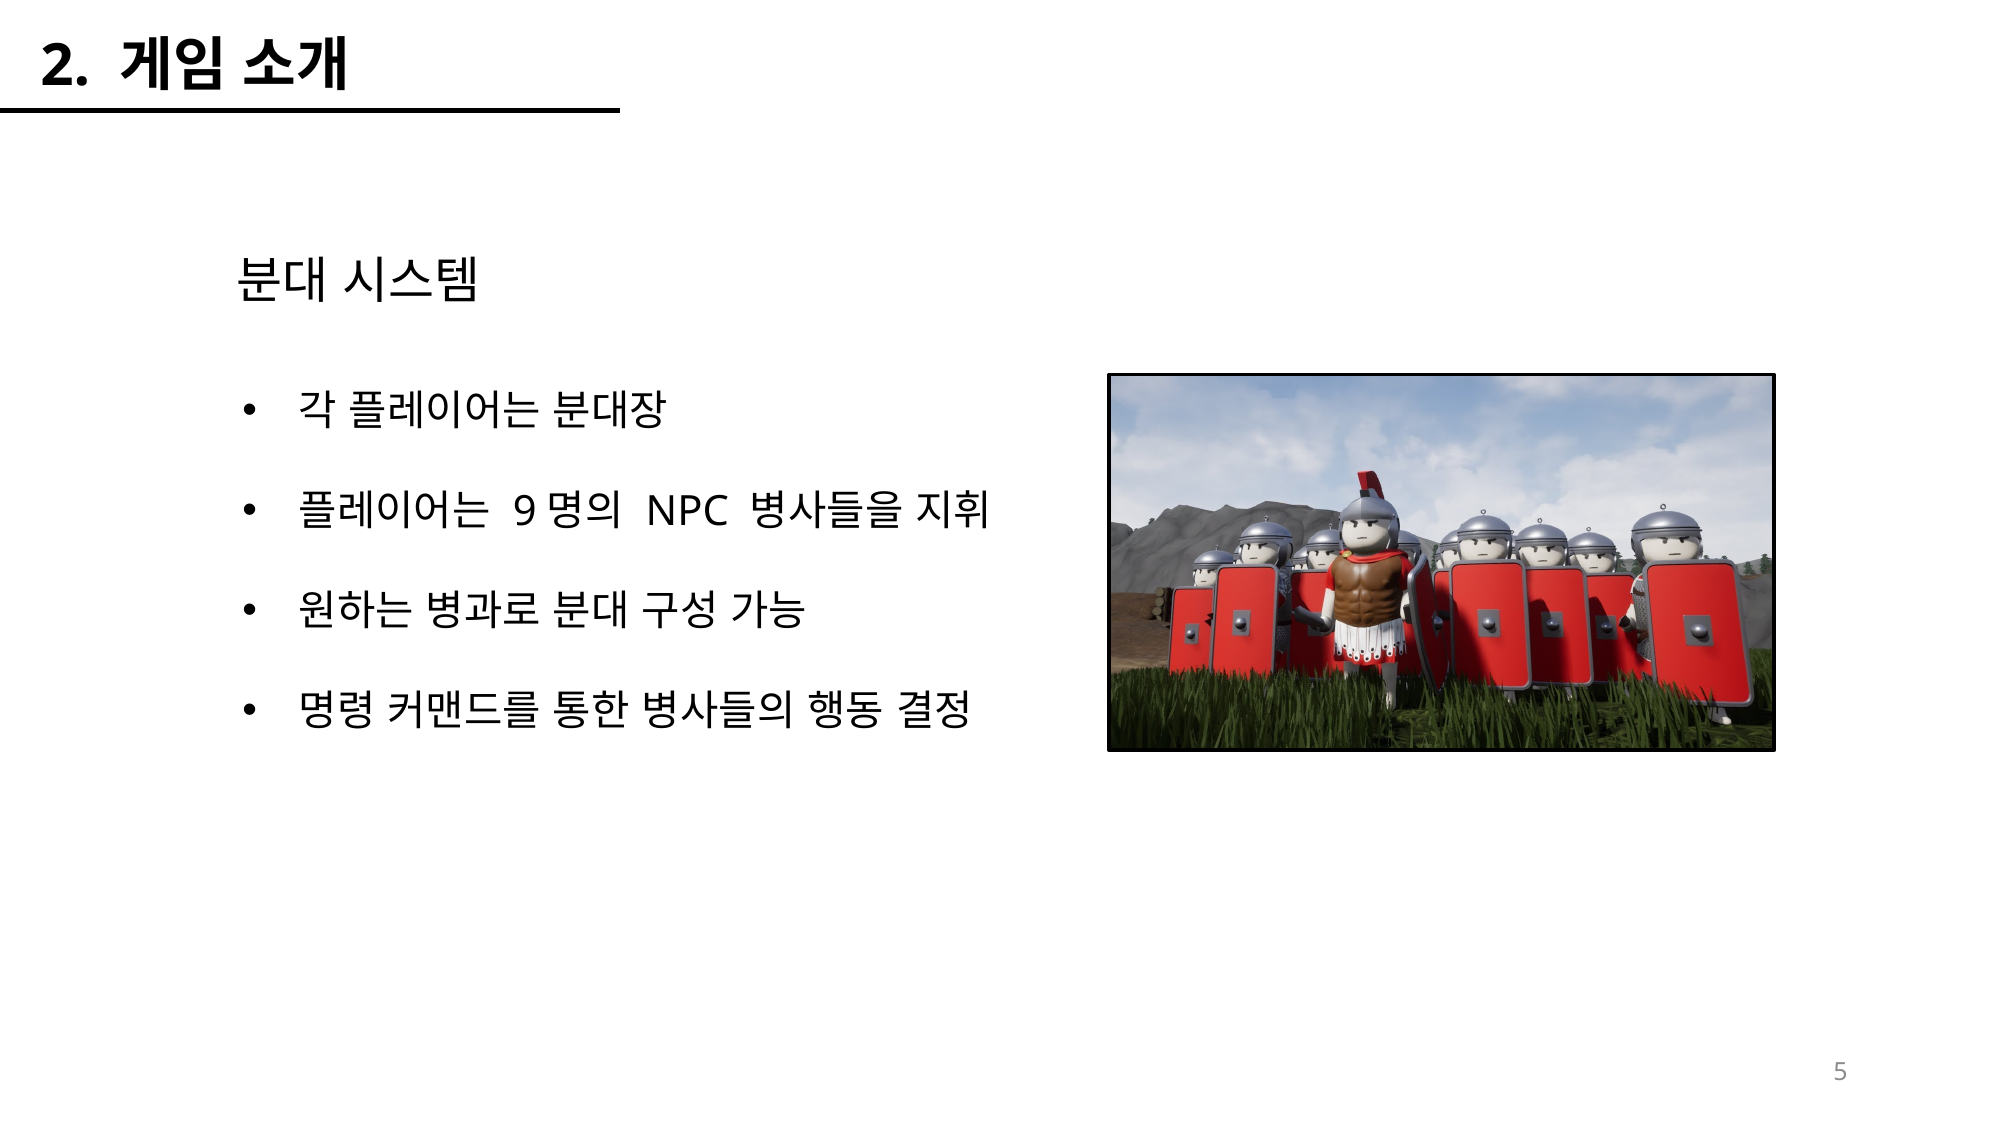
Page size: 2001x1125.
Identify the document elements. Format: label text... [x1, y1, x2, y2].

picture [1110, 376, 1773, 749]
slide_number 5 [1412, 1042, 1863, 1103]
text_box 분대 시스템 [221, 241, 533, 316]
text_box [0, 19, 620, 111]
text_box 각 플레이어는 분대장 플레이어는 9명의 NPC 병사들을 지휘 원하는 병과로 분대 구성 가능 명령 커맨드를 통한 병사들의 행동 결정 [227, 376, 1032, 742]
